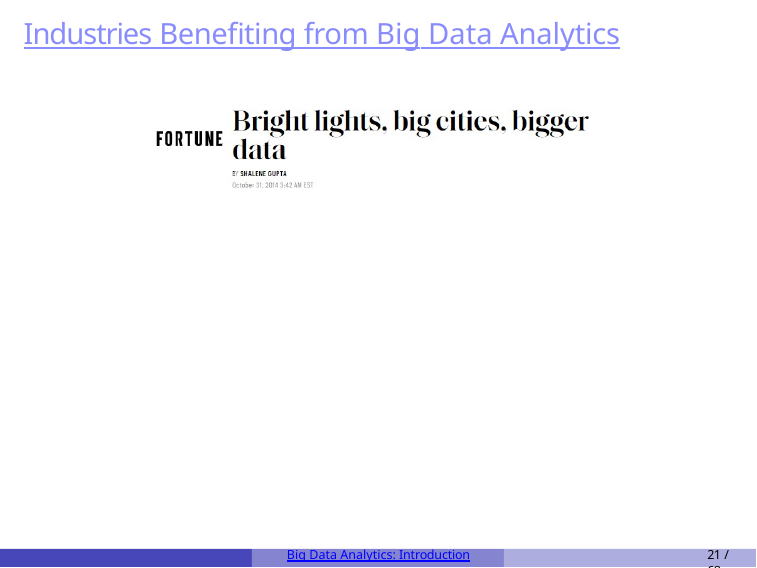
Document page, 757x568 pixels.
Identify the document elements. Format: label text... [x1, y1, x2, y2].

text_box Industries Benefiting from Big Data Analytics [21, 12, 724, 51]
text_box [0, 548, 757, 568]
picture [156, 109, 589, 188]
